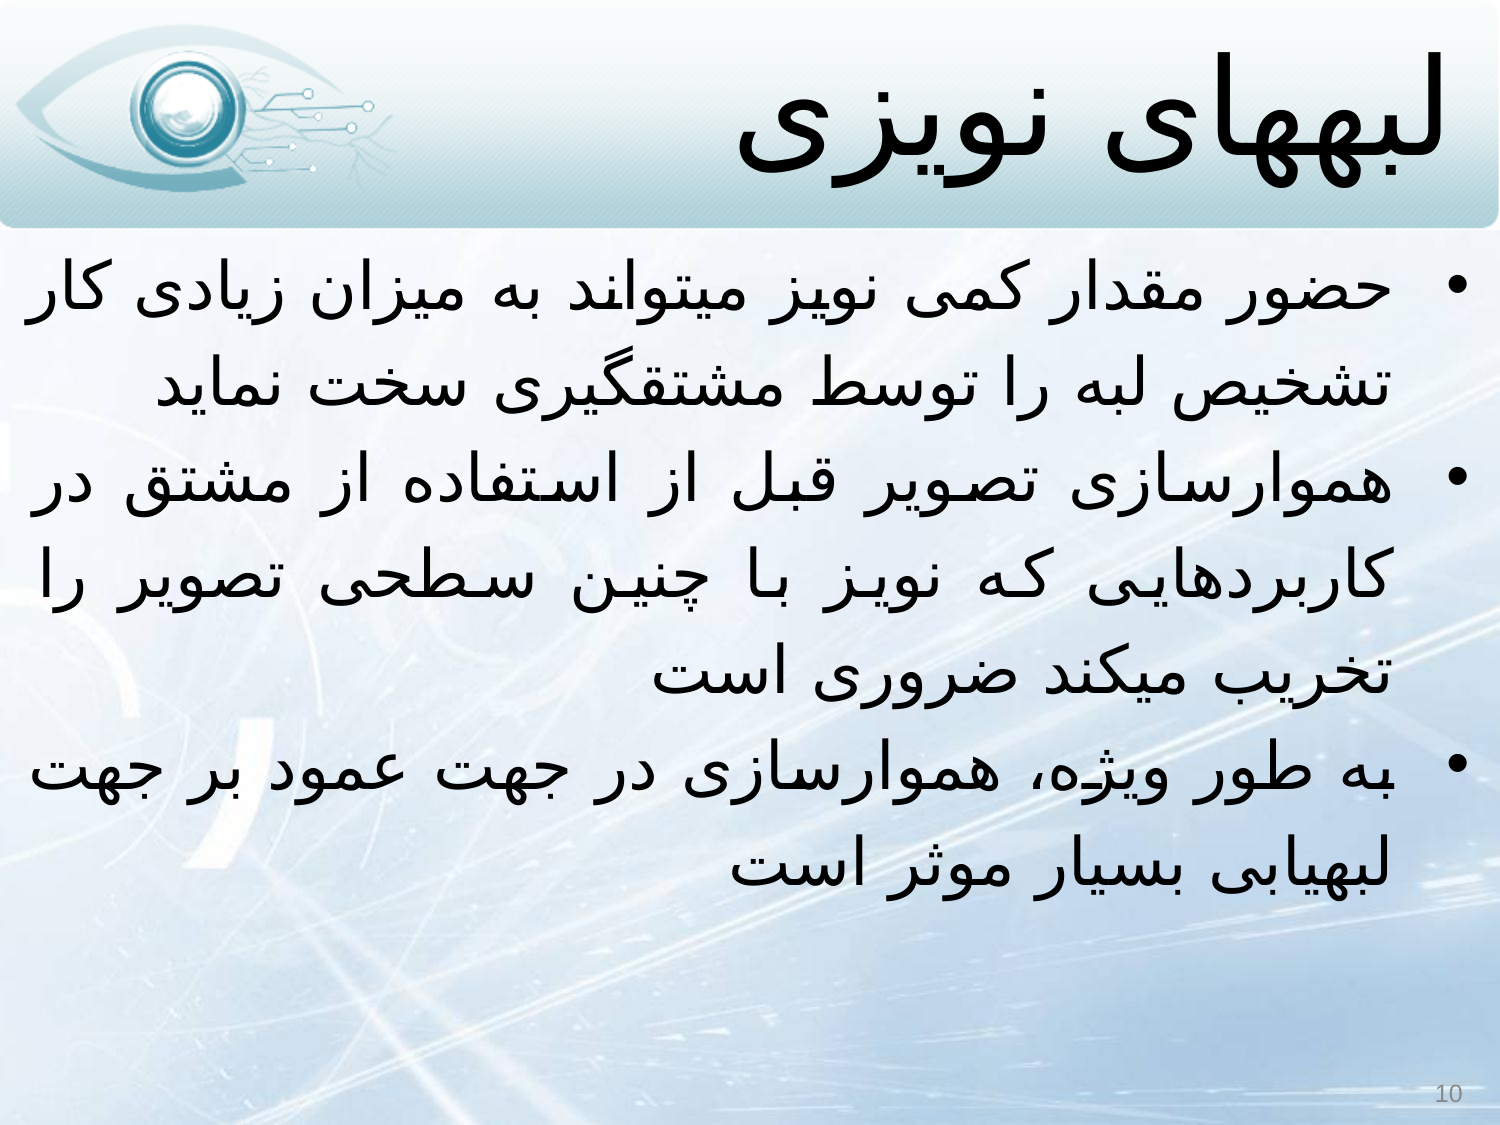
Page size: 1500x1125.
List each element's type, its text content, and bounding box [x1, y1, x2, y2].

title لبه‏های نویزی [0, 7, 1500, 195]
text_box حضور مقدار کمی نویز می‏تواند به میزان زیادی کار تشخیص لبه را توسط مشتق‏گیری سخت نماید هموارسازی تصویر قبل از استفاده از مشتق در کاربردهایی که نویز با چنین سطحی تصویر را تخریب می‏کند ضروری است به طور ویژه، هموارسازی در جهت عمود بر جهت لبه‏یابی بسیار موثر است [12, 219, 1485, 906]
picture [0, 230, 1500, 1125]
slide_number 10 [1127, 1062, 1478, 1123]
